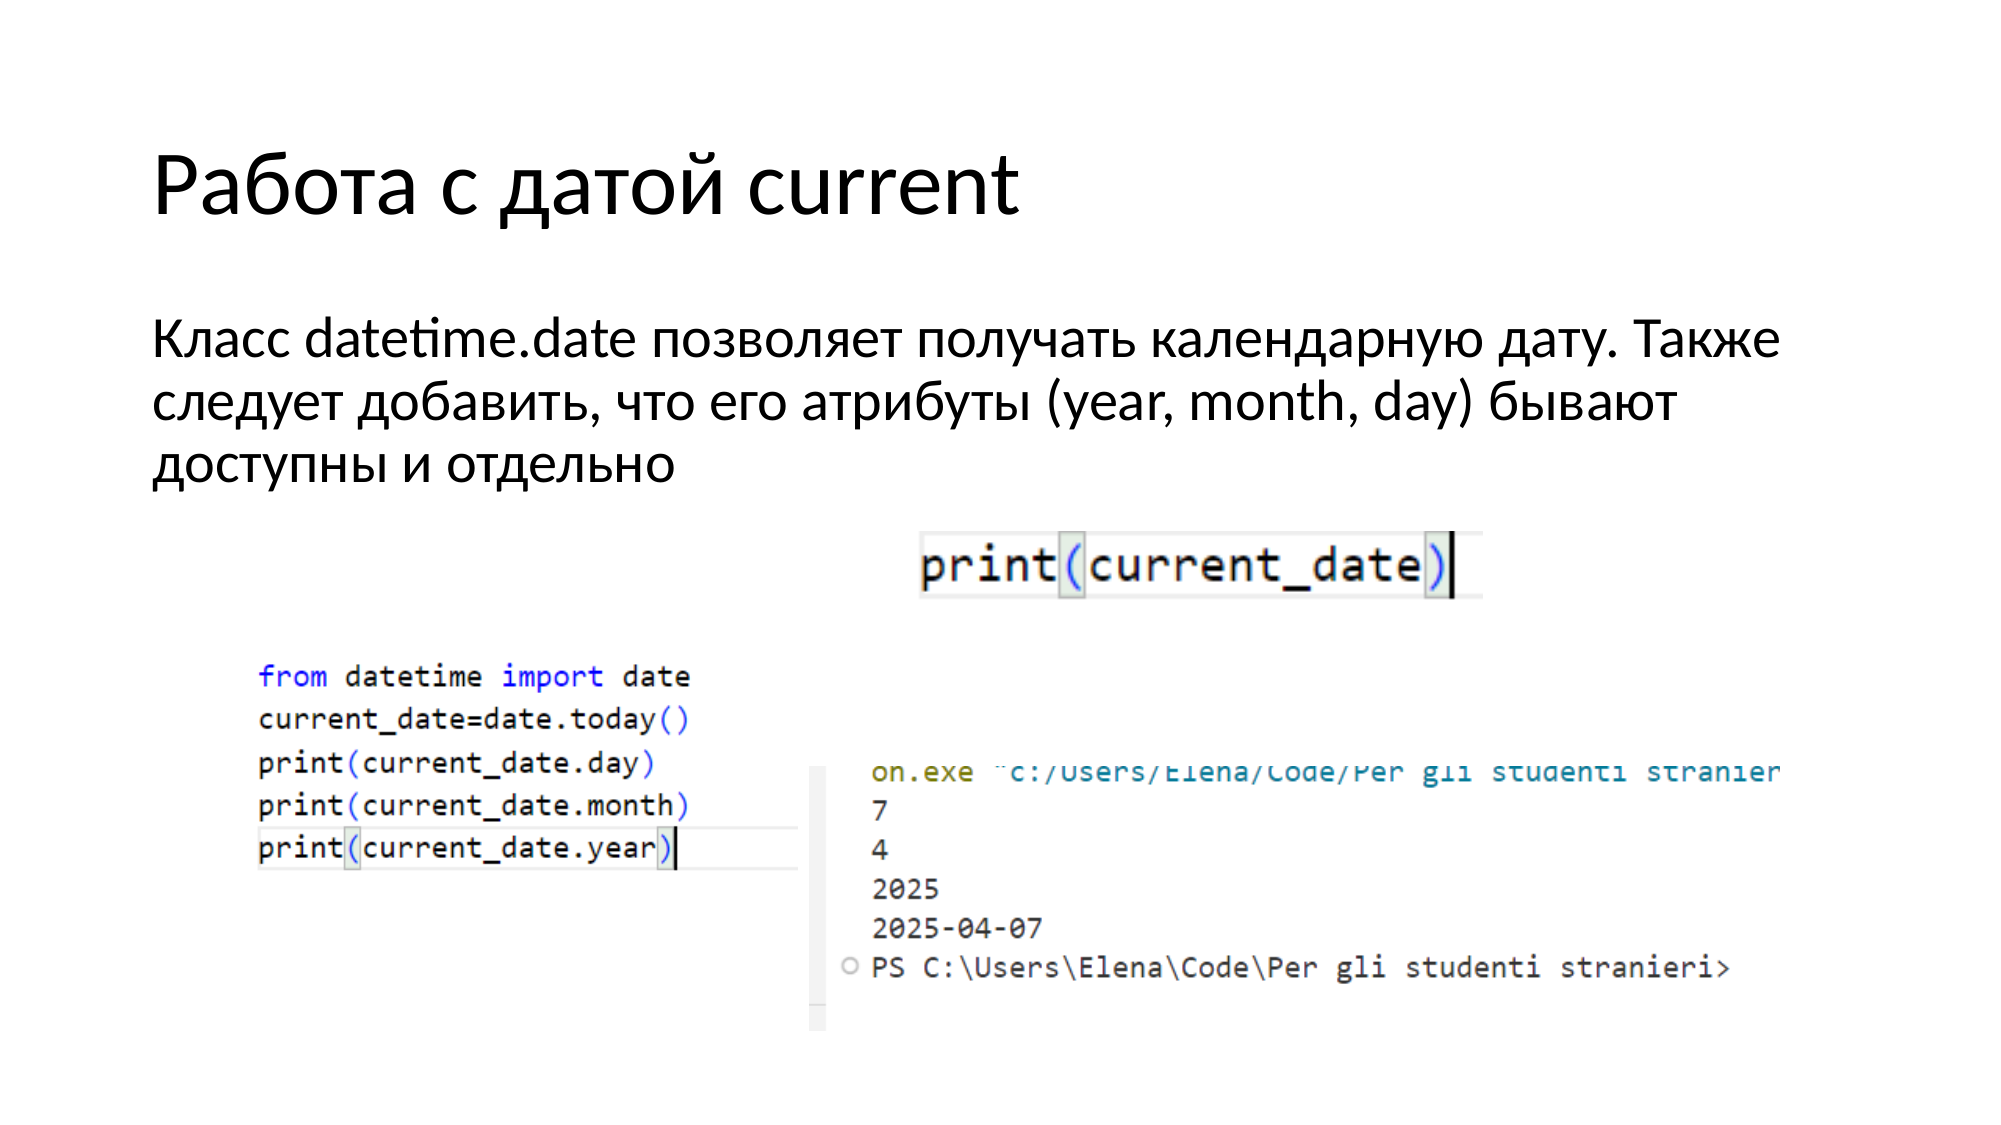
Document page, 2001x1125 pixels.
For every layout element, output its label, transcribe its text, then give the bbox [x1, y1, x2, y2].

picture [222, 649, 798, 949]
picture [809, 766, 1781, 1032]
picture [867, 531, 1483, 658]
title Работа с датой current [137, 59, 1863, 278]
list Класс datetime.date позволяет получать календарную дату. Также следует добавить, что его атрибуты (year, month, day) бывают доступны и отдельно [137, 299, 1863, 1014]
